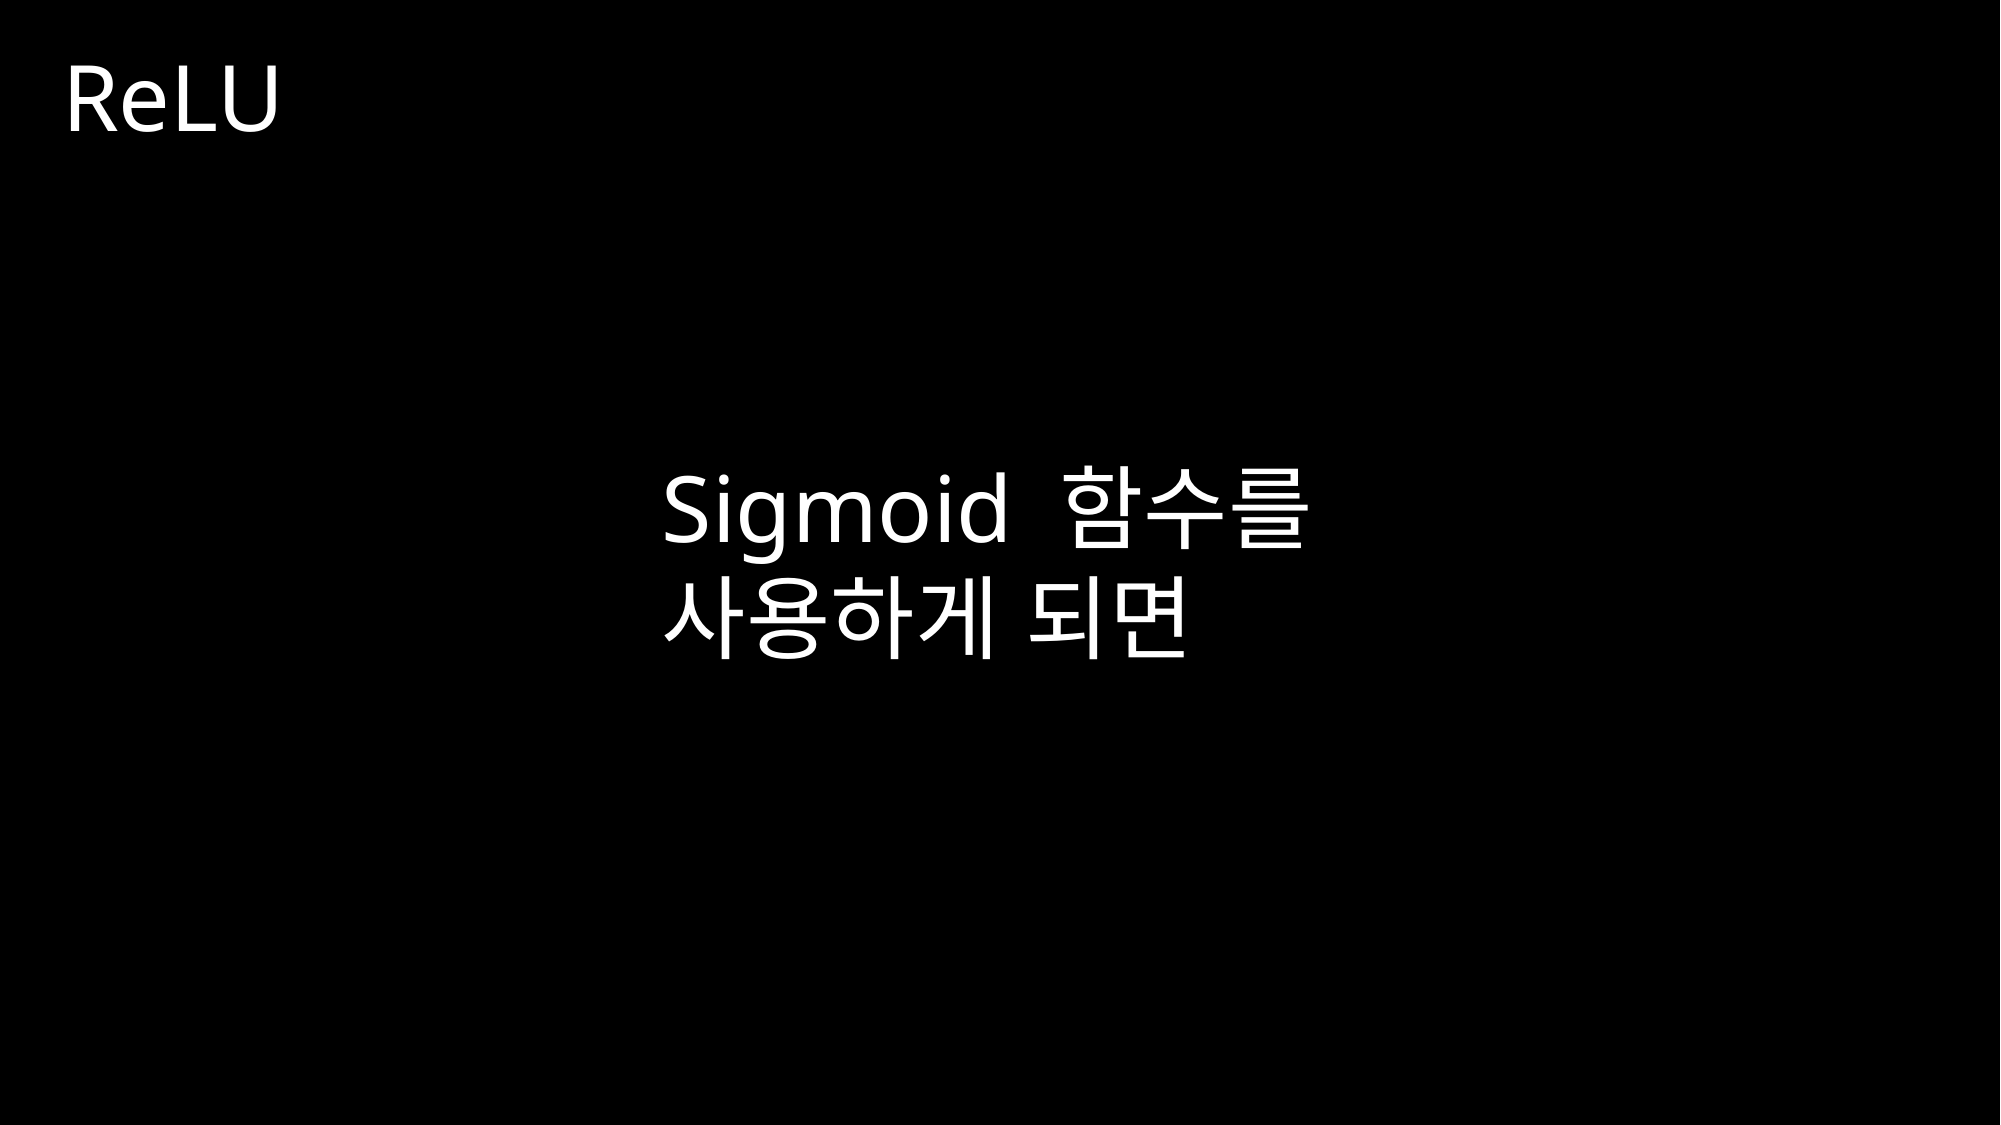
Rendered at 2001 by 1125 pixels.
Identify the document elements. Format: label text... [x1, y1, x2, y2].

text_box ReLU [47, 31, 337, 157]
text_box Sigmoid 함수를 사용하게 되면 [647, 443, 1353, 679]
